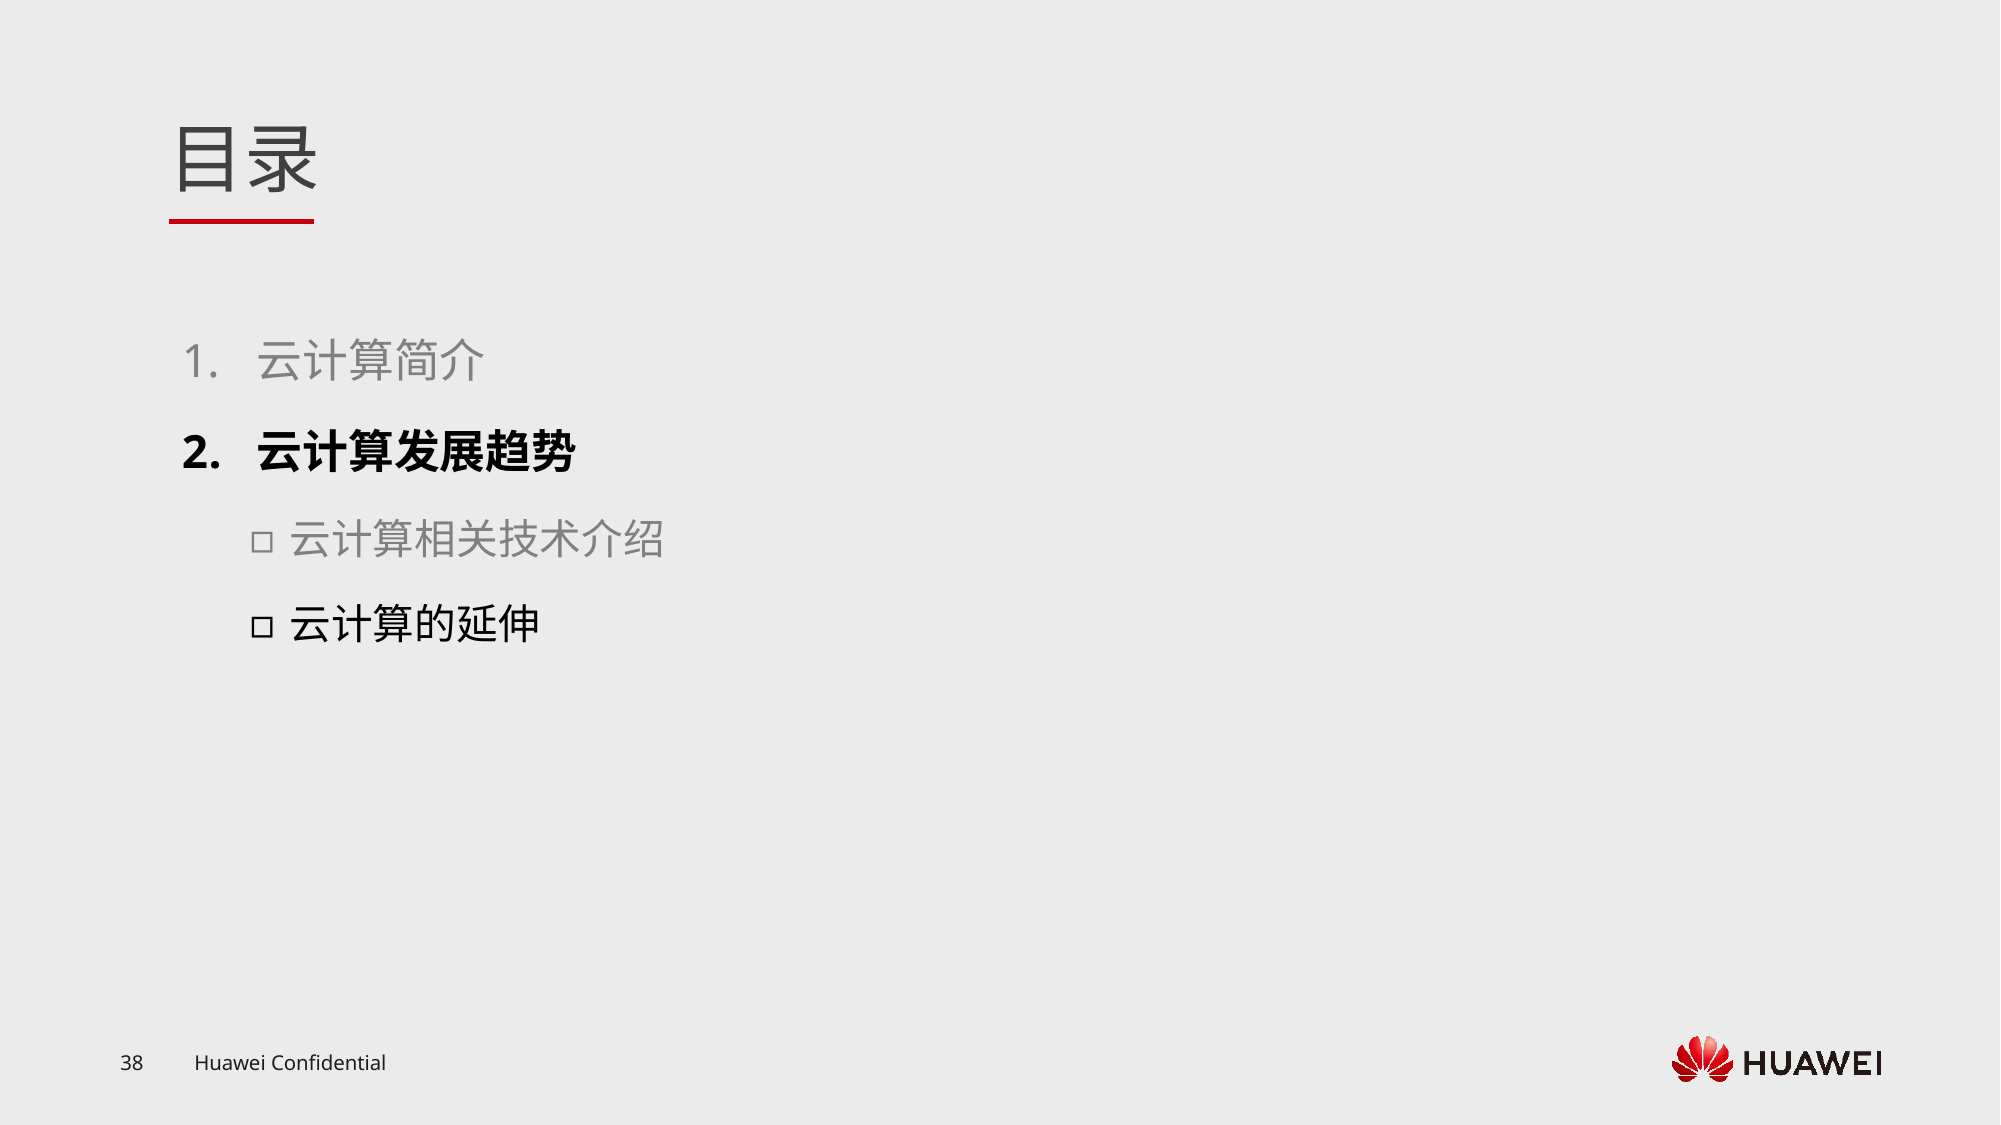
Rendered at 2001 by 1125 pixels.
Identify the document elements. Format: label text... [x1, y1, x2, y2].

list 云计算简介 云计算发展趋势 云计算相关技术介绍 云计算的延伸 [167, 302, 1833, 970]
picture [1672, 1036, 1881, 1082]
